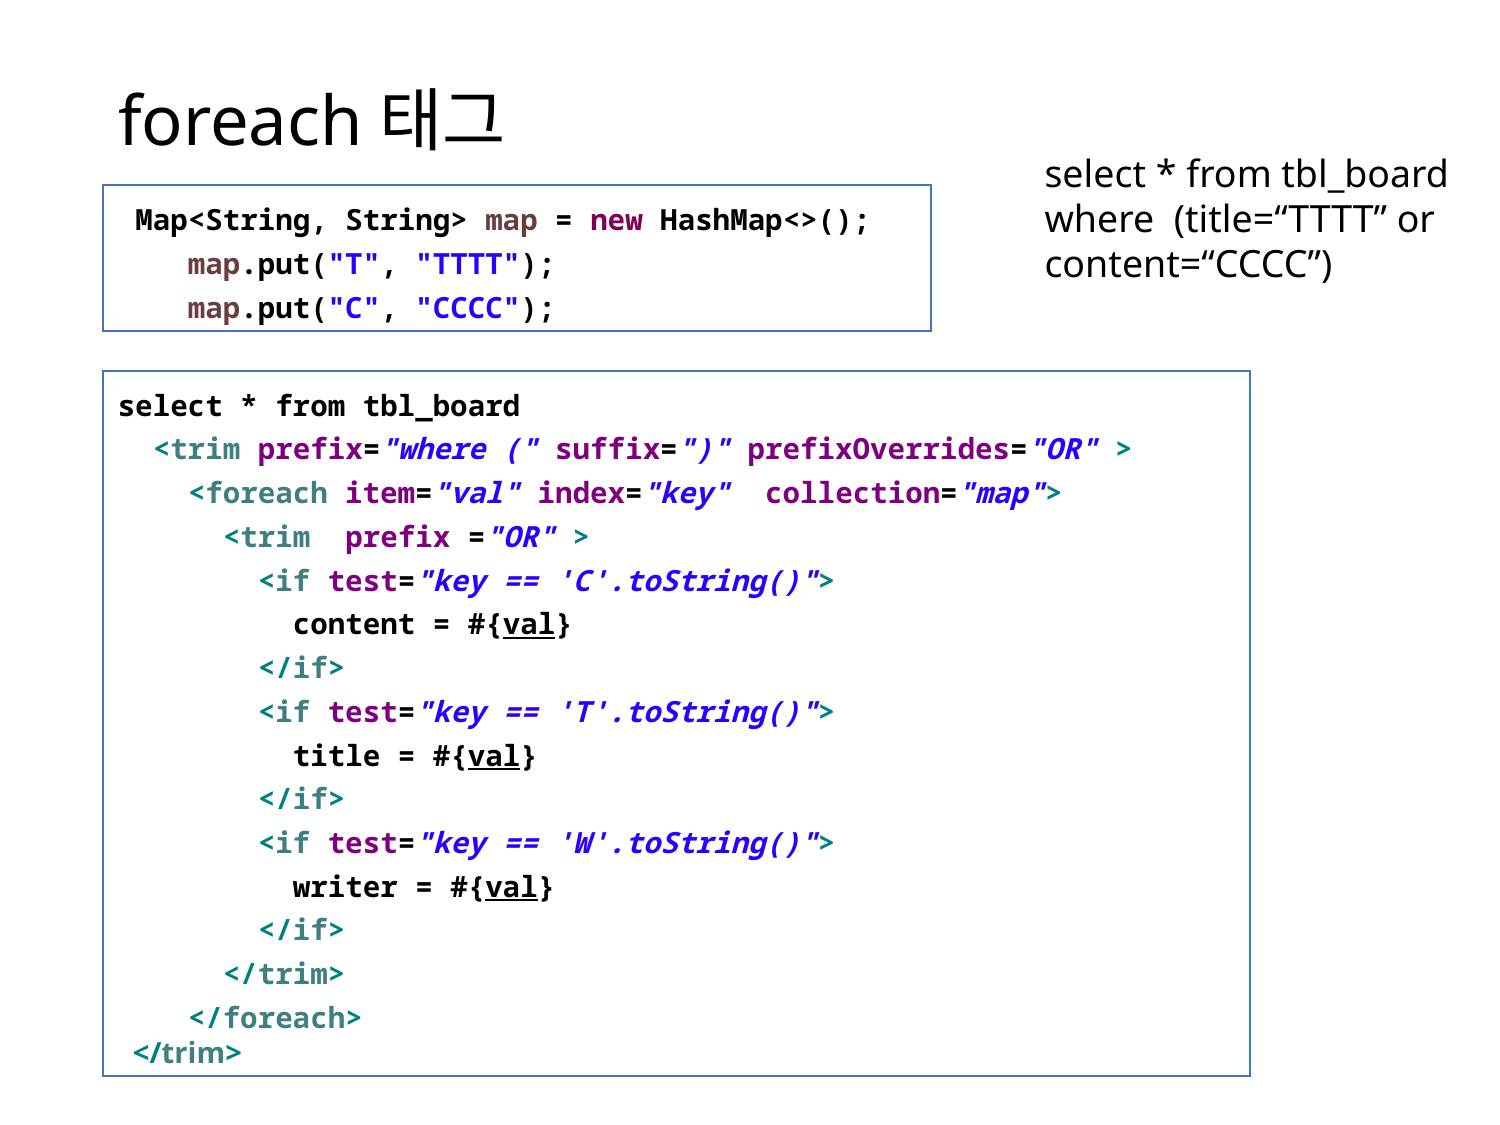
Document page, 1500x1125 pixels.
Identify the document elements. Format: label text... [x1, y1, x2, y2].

text_box Map<String, String> map = new HashMap<>(); map.put("T", "TTTT"); map.put("C", "CCCC"); [102, 184, 932, 332]
text_box select * from tbl_board <trim prefix="where (" suffix=")" prefixOverrides="OR" > <foreach item="val" index="key" collection="map"> <trim prefix ="OR" > <if test="key == 'C'.toString()"> content = #{val} </if> <if test="key == 'T'.toString()"> title = #{val} </if> <if test="key == 'W'.toString()"> writer = #{val} </if> </trim> </foreach> </trim> [102, 370, 1251, 1077]
text_box select * from tbl_board where (title=“TTTT” or content=“CCCC”) [1029, 142, 1500, 293]
title foreach태그 [103, 59, 1397, 188]
